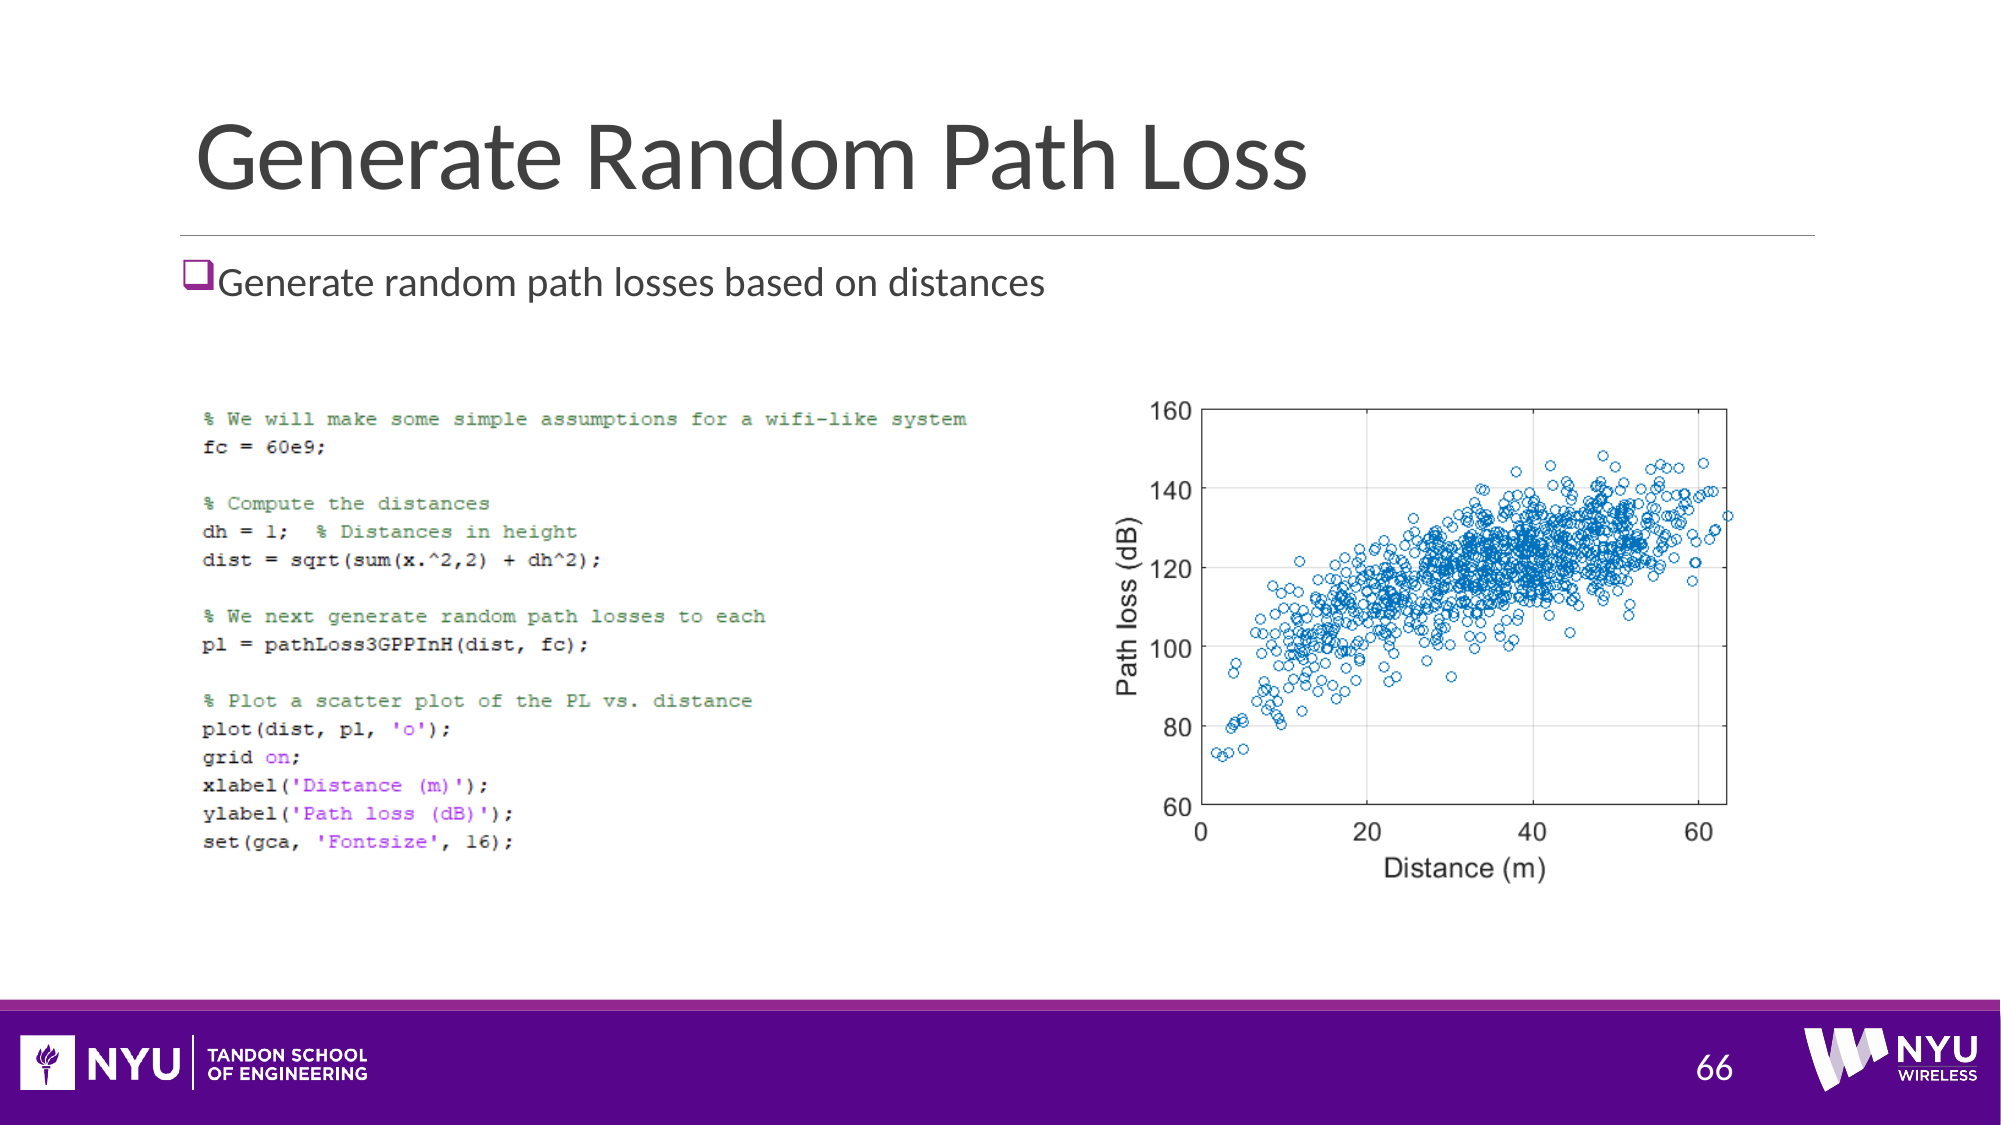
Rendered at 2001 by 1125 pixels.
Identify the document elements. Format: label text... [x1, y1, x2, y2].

title Generate Random Path Loss [180, 47, 1830, 218]
picture [194, 383, 1024, 860]
picture [1084, 383, 1769, 907]
list Generate random path losses based on distances [180, 252, 1830, 963]
slide_number 66 [1533, 1035, 1749, 1096]
